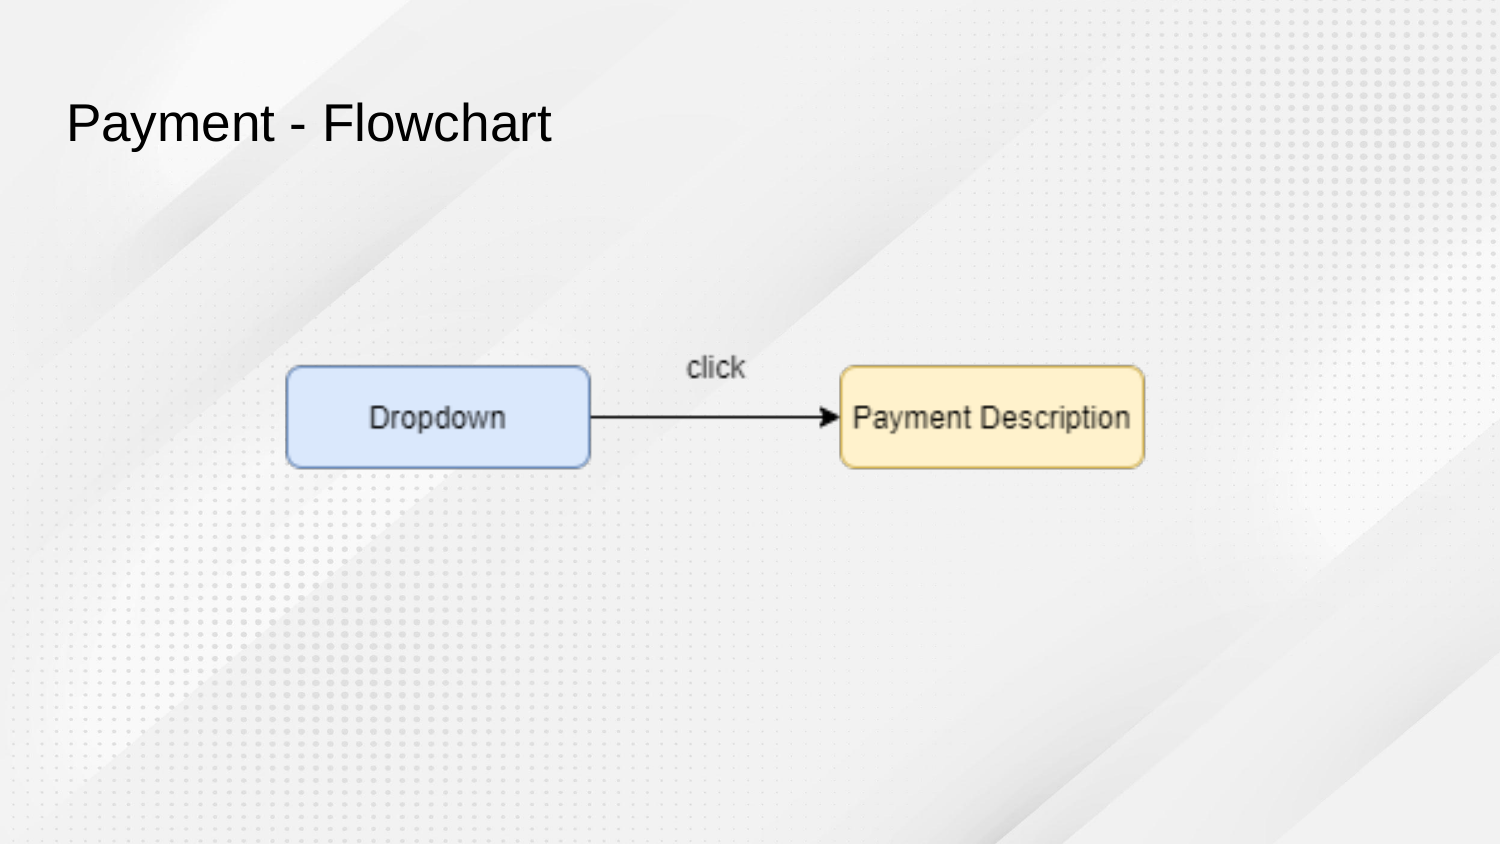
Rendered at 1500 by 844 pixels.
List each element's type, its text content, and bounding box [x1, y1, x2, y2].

title Payment - Flowchart [51, 72, 1449, 167]
picture [0, 0, 1500, 844]
